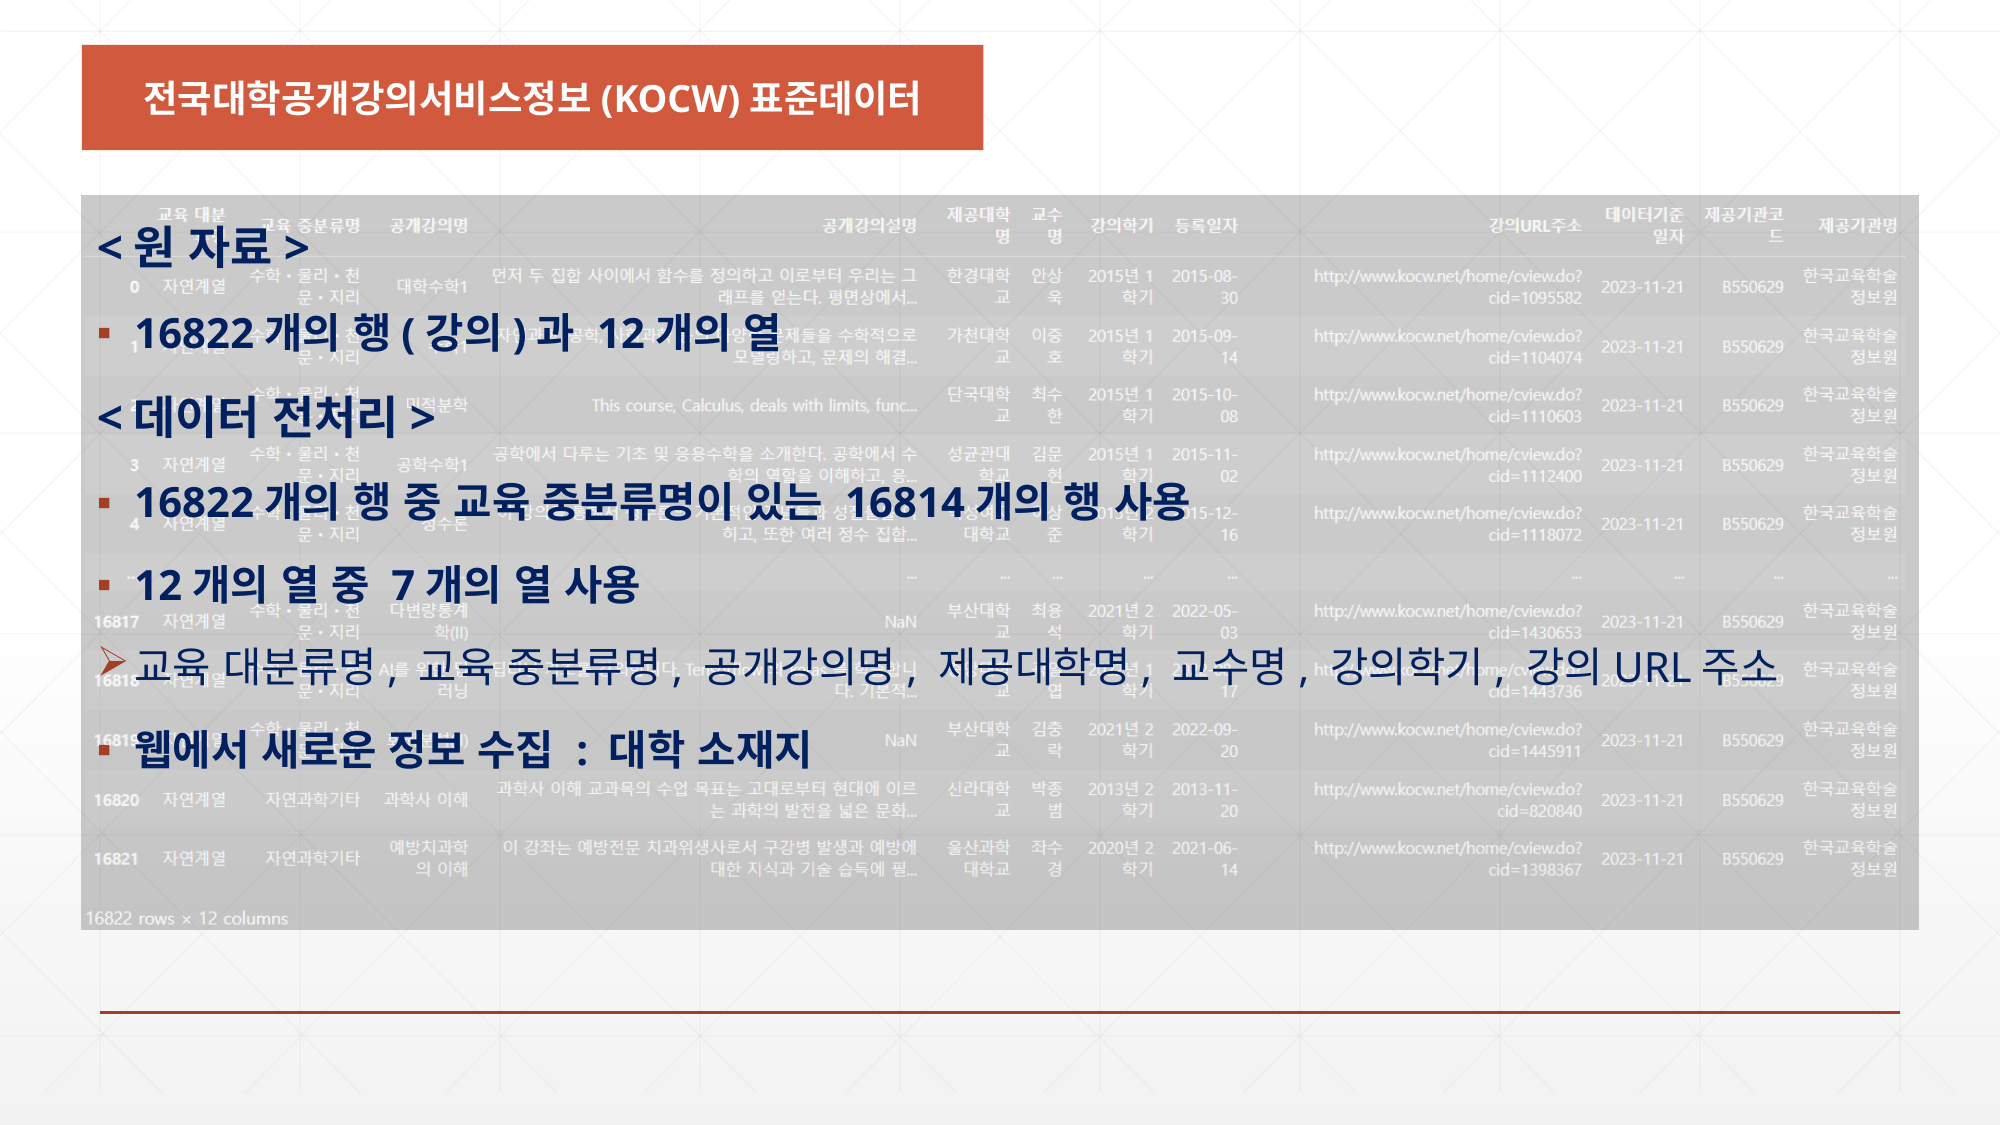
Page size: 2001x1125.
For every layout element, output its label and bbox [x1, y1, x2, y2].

text_box [81, 44, 1919, 930]
